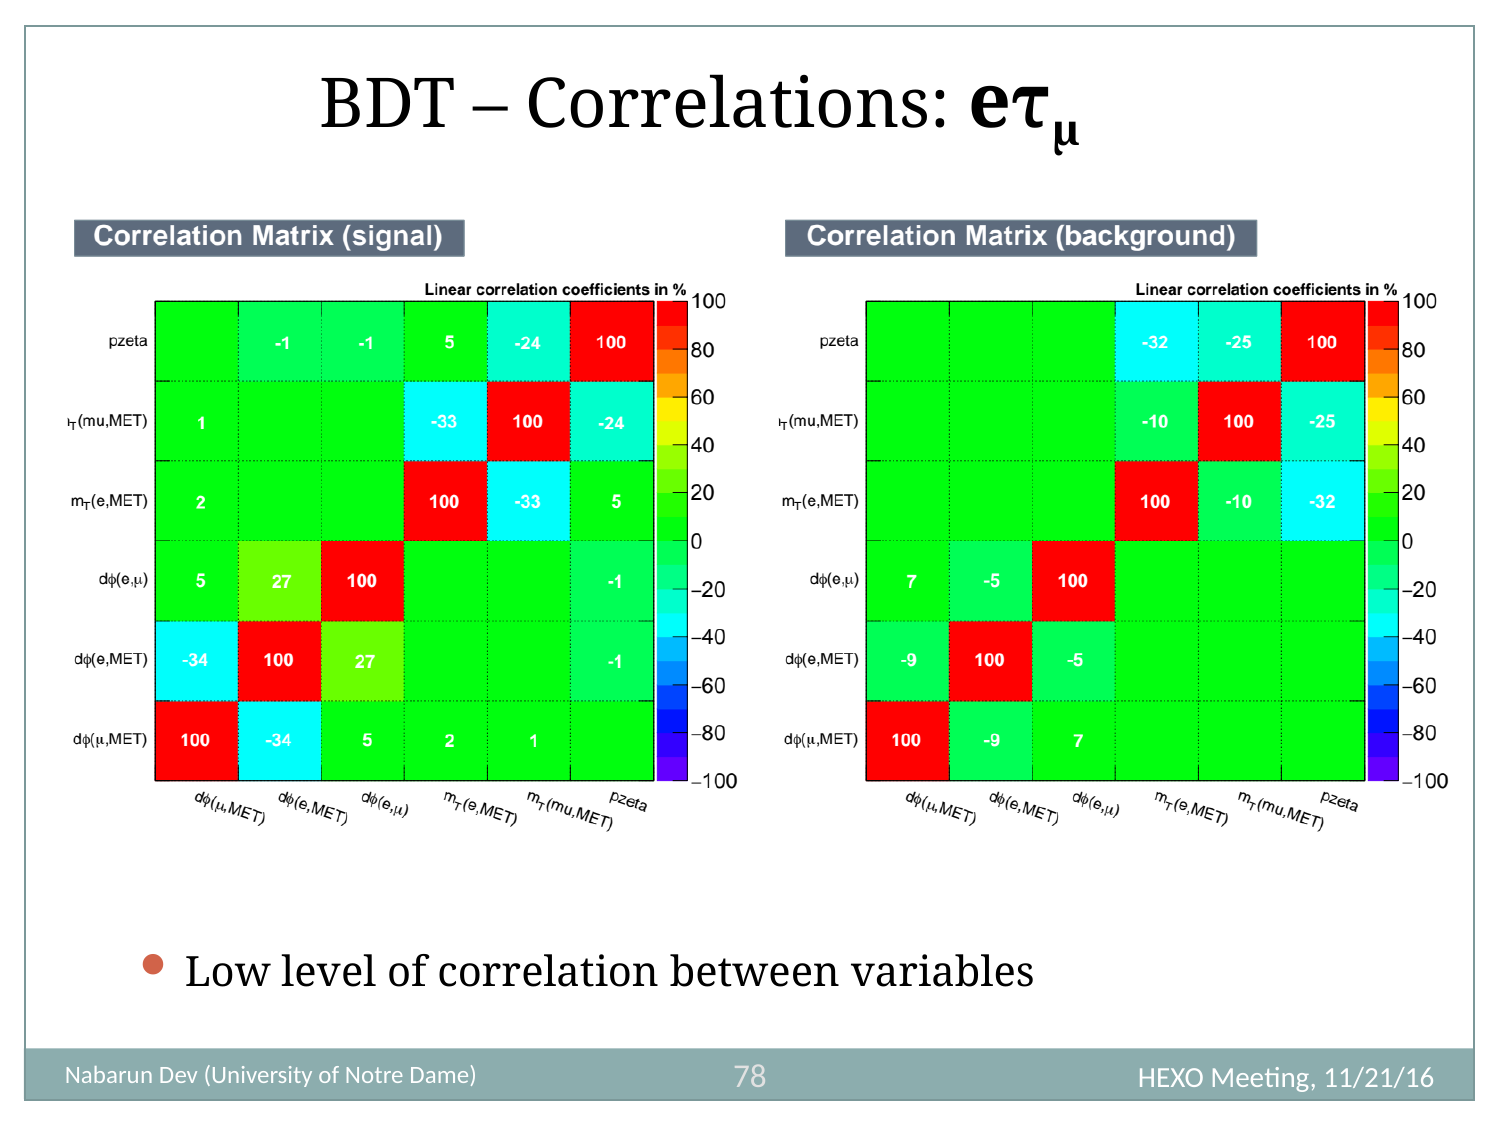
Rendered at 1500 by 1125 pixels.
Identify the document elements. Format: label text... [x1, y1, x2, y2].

picture [67, 217, 739, 863]
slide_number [950, 1050, 1450, 1111]
picture [778, 217, 1450, 863]
slide_number 78 [699, 1073, 800, 1110]
title BDT – Correlations: eτμ [0, 37, 1400, 162]
list Low level of correlation between variables [125, 936, 1475, 1073]
footer Nabarun Dev (University of Notre Dame) [50, 1051, 638, 1112]
